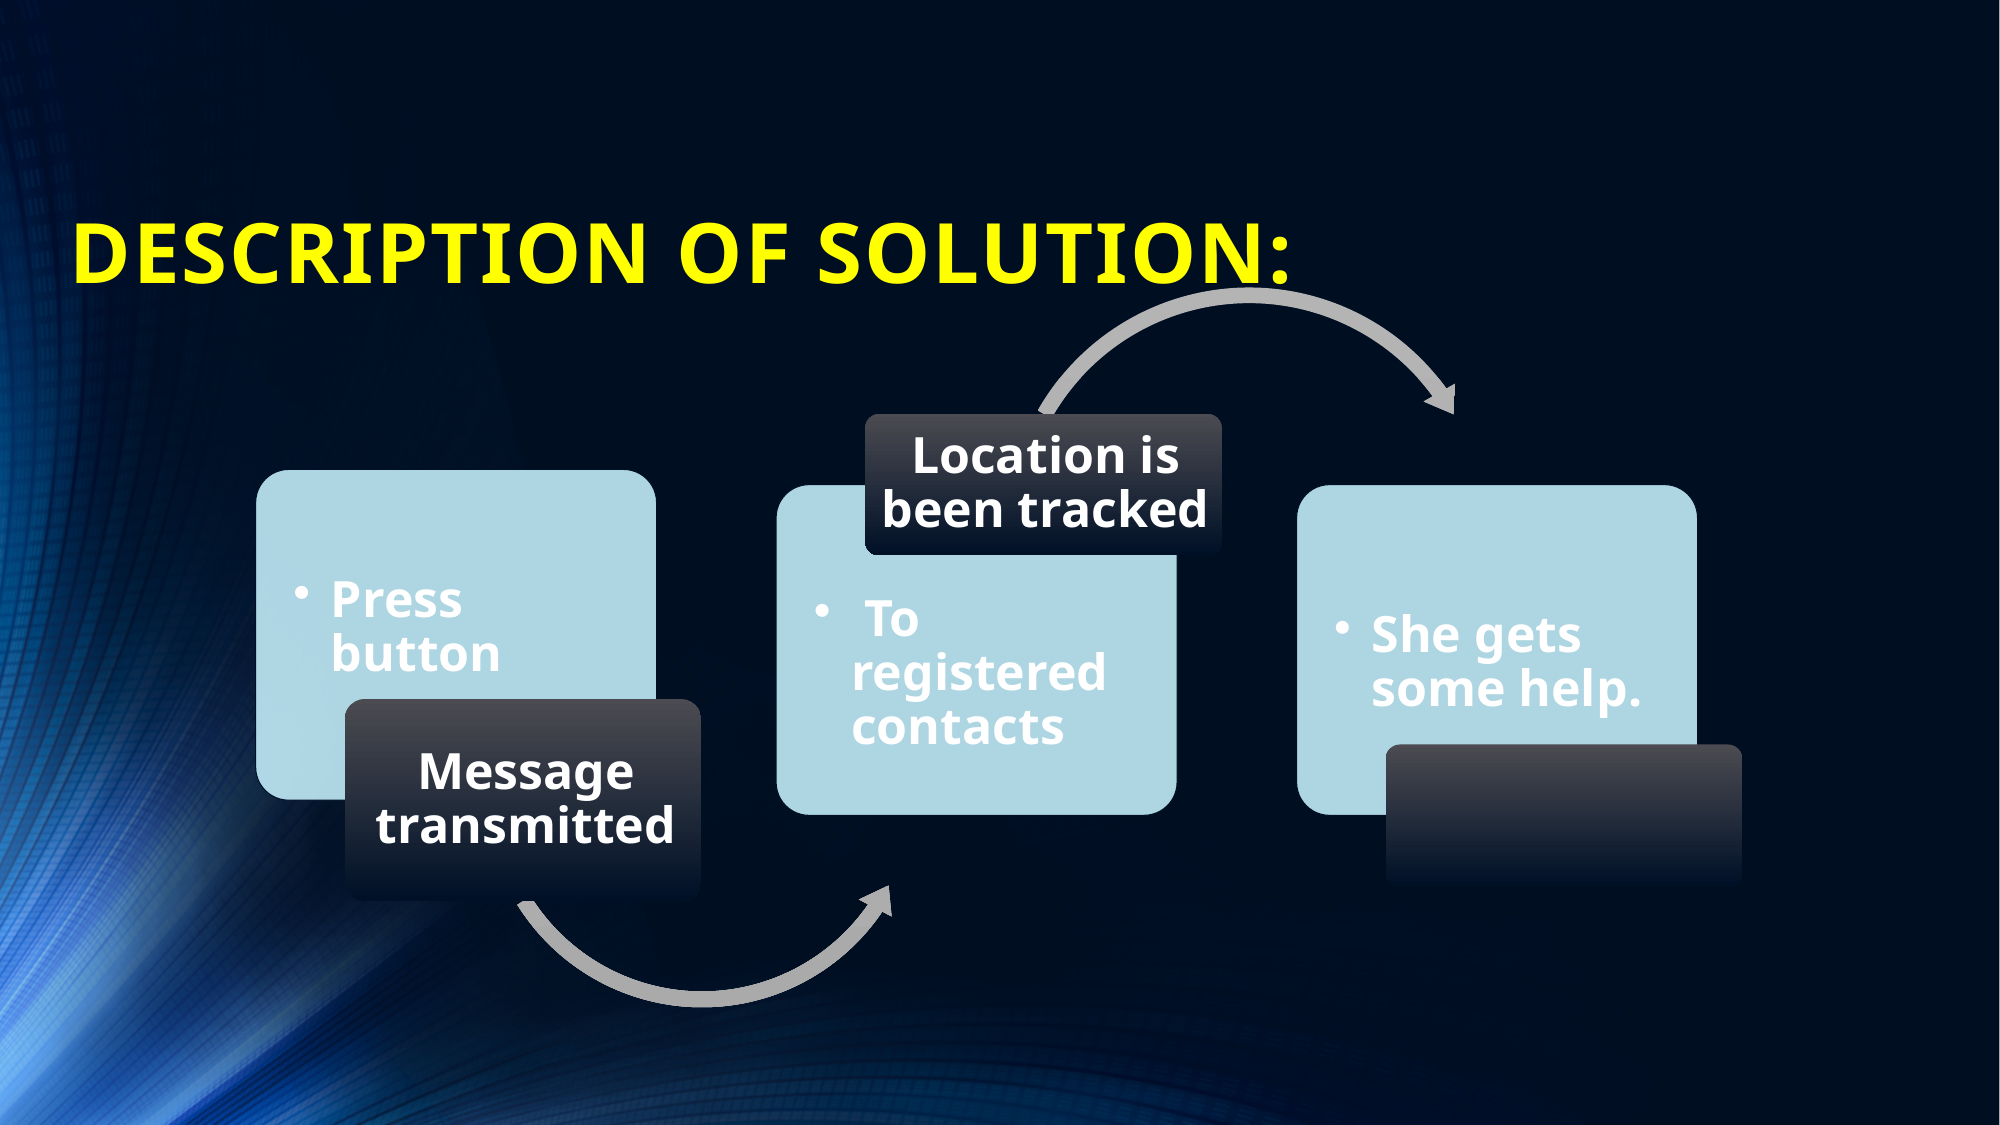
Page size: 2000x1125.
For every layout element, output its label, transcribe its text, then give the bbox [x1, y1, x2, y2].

picture [0, 0, 2000, 1125]
title DESCRIPTION OF SOLUTION: [54, 108, 1749, 310]
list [249, 312, 1749, 988]
